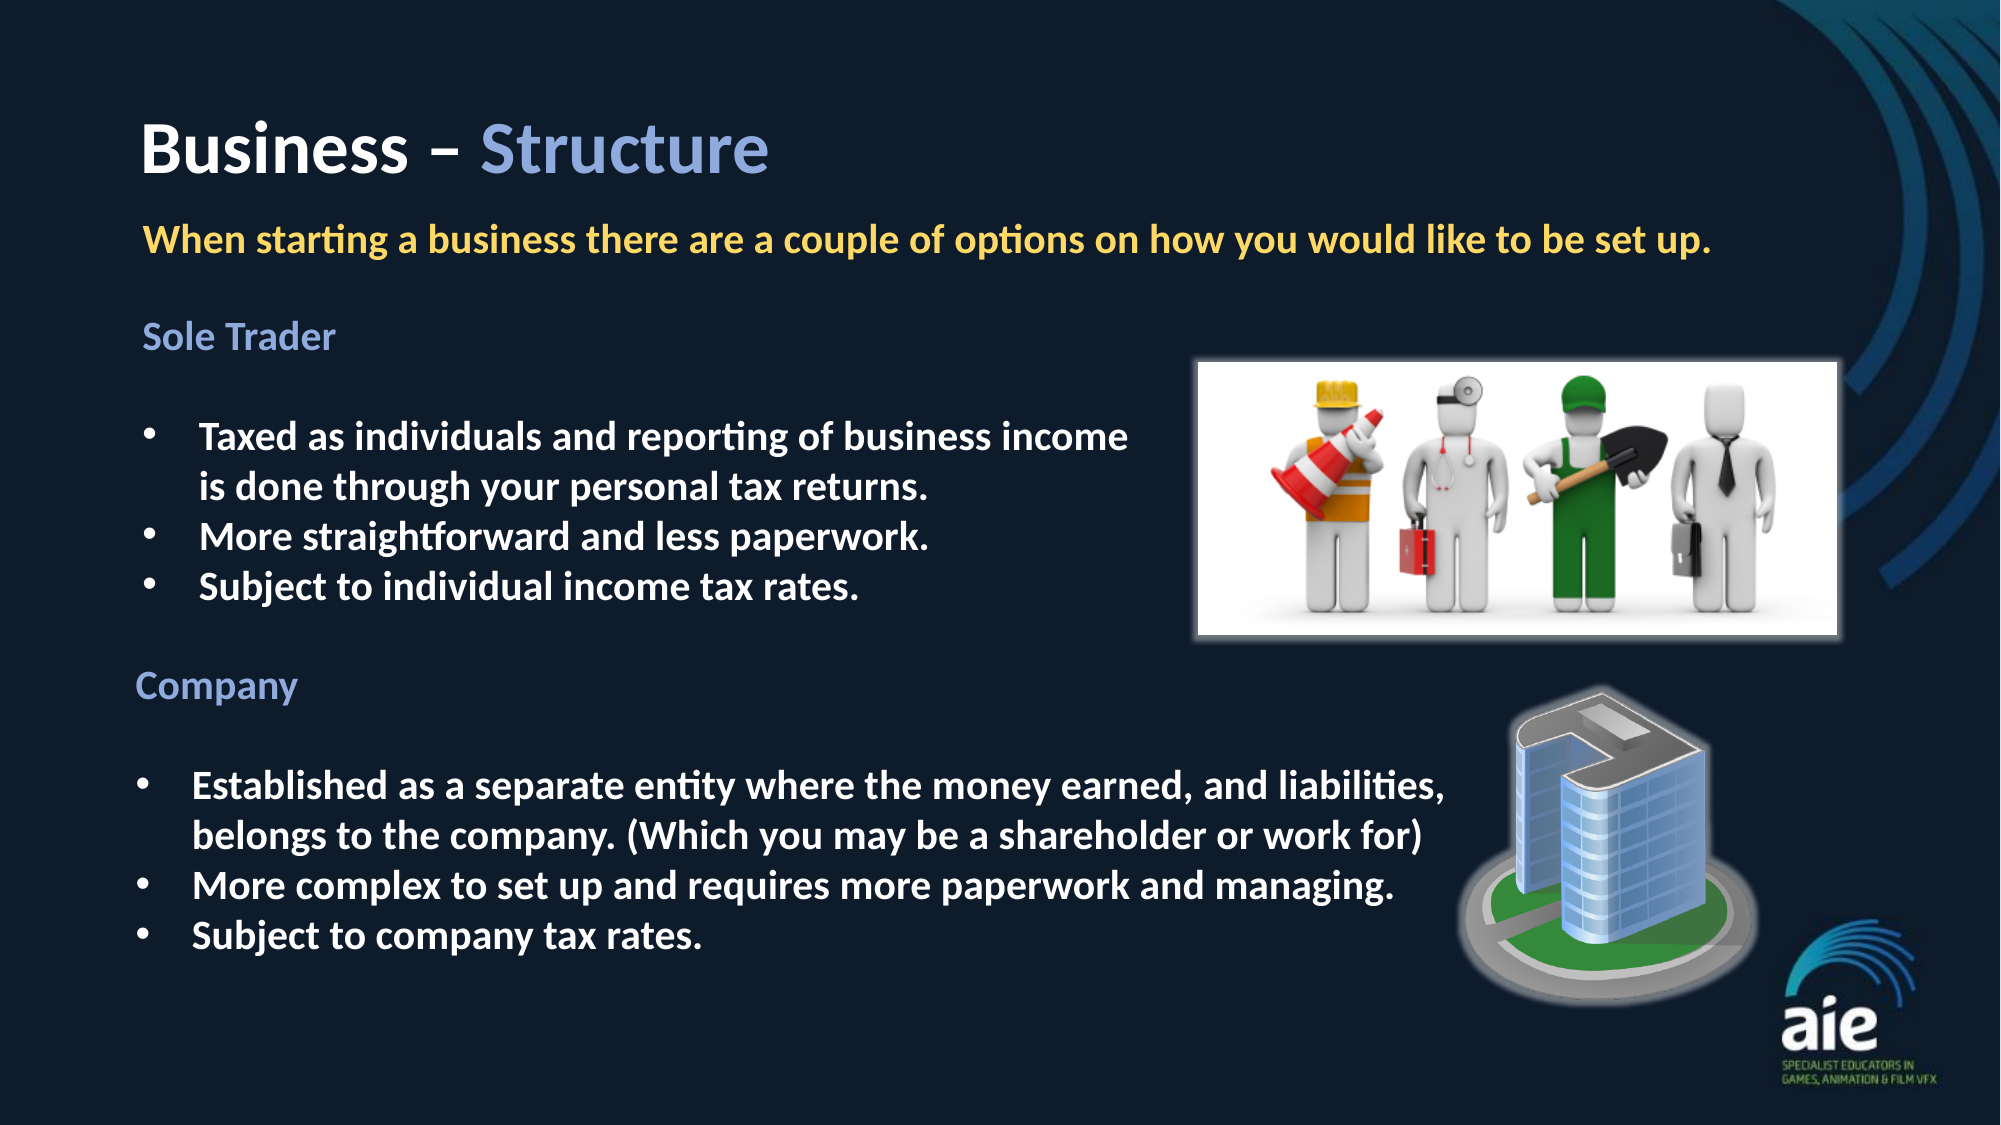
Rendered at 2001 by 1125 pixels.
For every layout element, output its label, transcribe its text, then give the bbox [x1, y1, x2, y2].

picture [0, 0, 2001, 1125]
text_box Sole Trader Taxed as individuals and reporting of business income is done through your personal tax returns. More straightforward and less paperwork. Subject to individual income tax rates. [127, 301, 1170, 616]
text_box When starting a business there are a couple of options on how you would like to be set up. [127, 204, 1854, 270]
text_box Business – Structure [120, 49, 1752, 237]
text_box Company Established as a separate entity where the money earned, and liabilities, belongs to the company. (Which you may be a shareholder or work for) More complex to set up and requires more paperwork and managing. Subject to company tax rates. [120, 650, 1523, 966]
